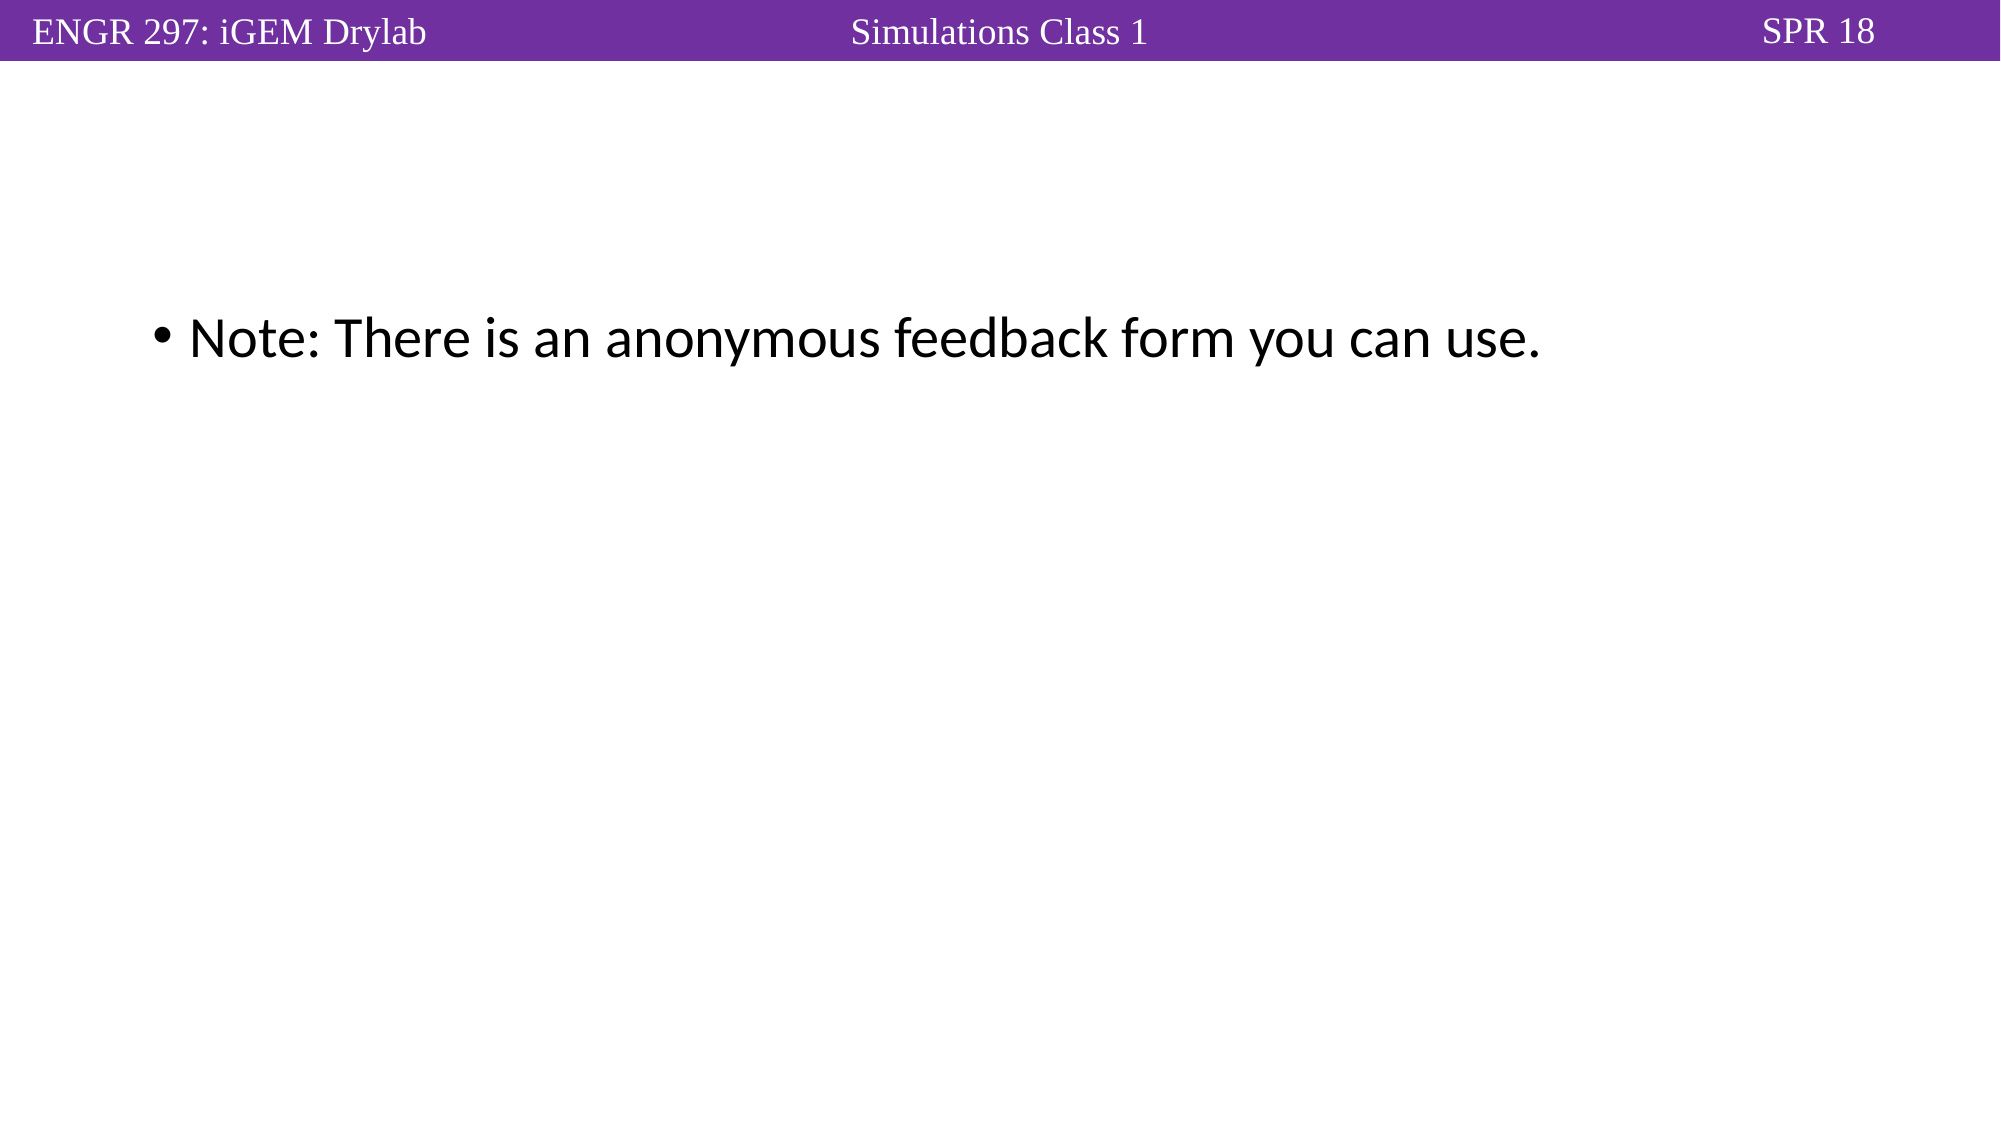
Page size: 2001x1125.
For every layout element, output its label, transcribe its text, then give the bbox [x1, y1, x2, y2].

list Note: There is an anonymous feedback form you can use. [137, 299, 1863, 1014]
